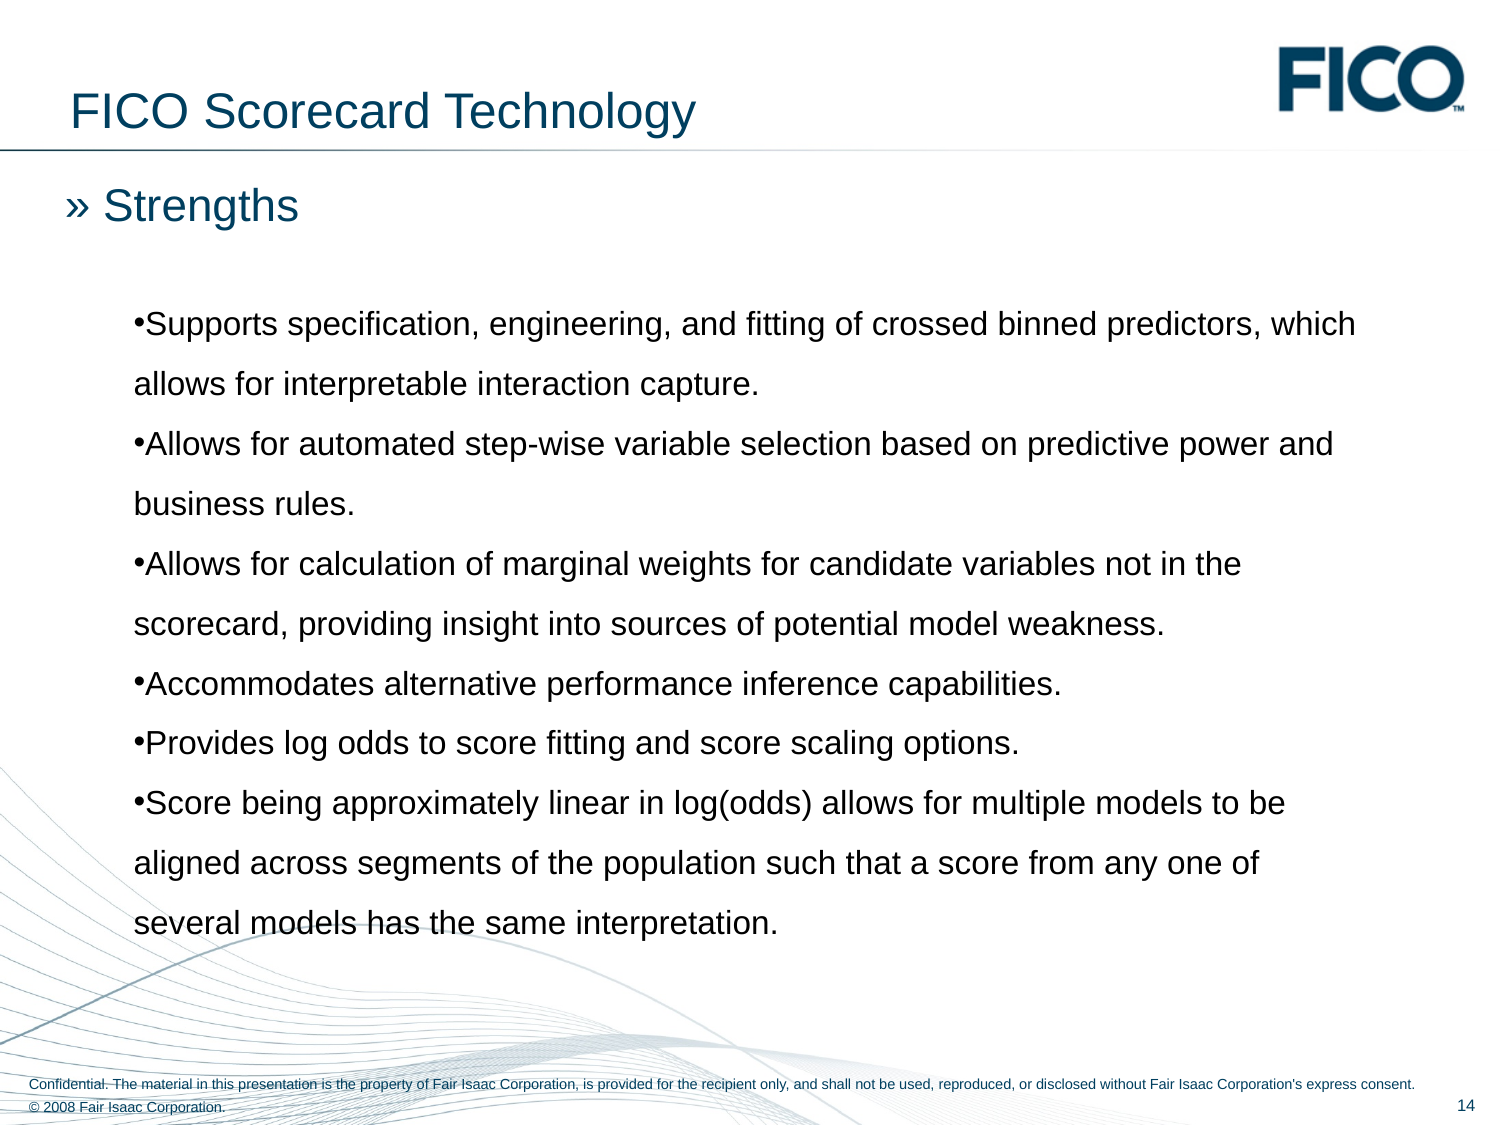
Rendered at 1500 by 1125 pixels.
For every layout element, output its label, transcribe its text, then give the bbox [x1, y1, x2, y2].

title FICO Scorecard Technology [62, 0, 1463, 139]
picture [0, 0, 1500, 1125]
text_box Supports specification, engineering, and fitting of crossed binned predictors, which allows for interpretable interaction capture. Allows for automated step-wise variable selection based on predictive power and business rules. Allows for calculation of marginal weights for candidate variables not in the scorecard, providing insight into sources of potential model weakness. Accommodates alternative performance inference capabilities. Provides log odds to score fitting and score scaling options. Score being approximately linear in log(odds) allows for multiple models to be aligned across segments of the population such that a score from any one of several models has the same interpretation. [118, 274, 1382, 949]
text_box Strengths [50, 174, 1450, 496]
